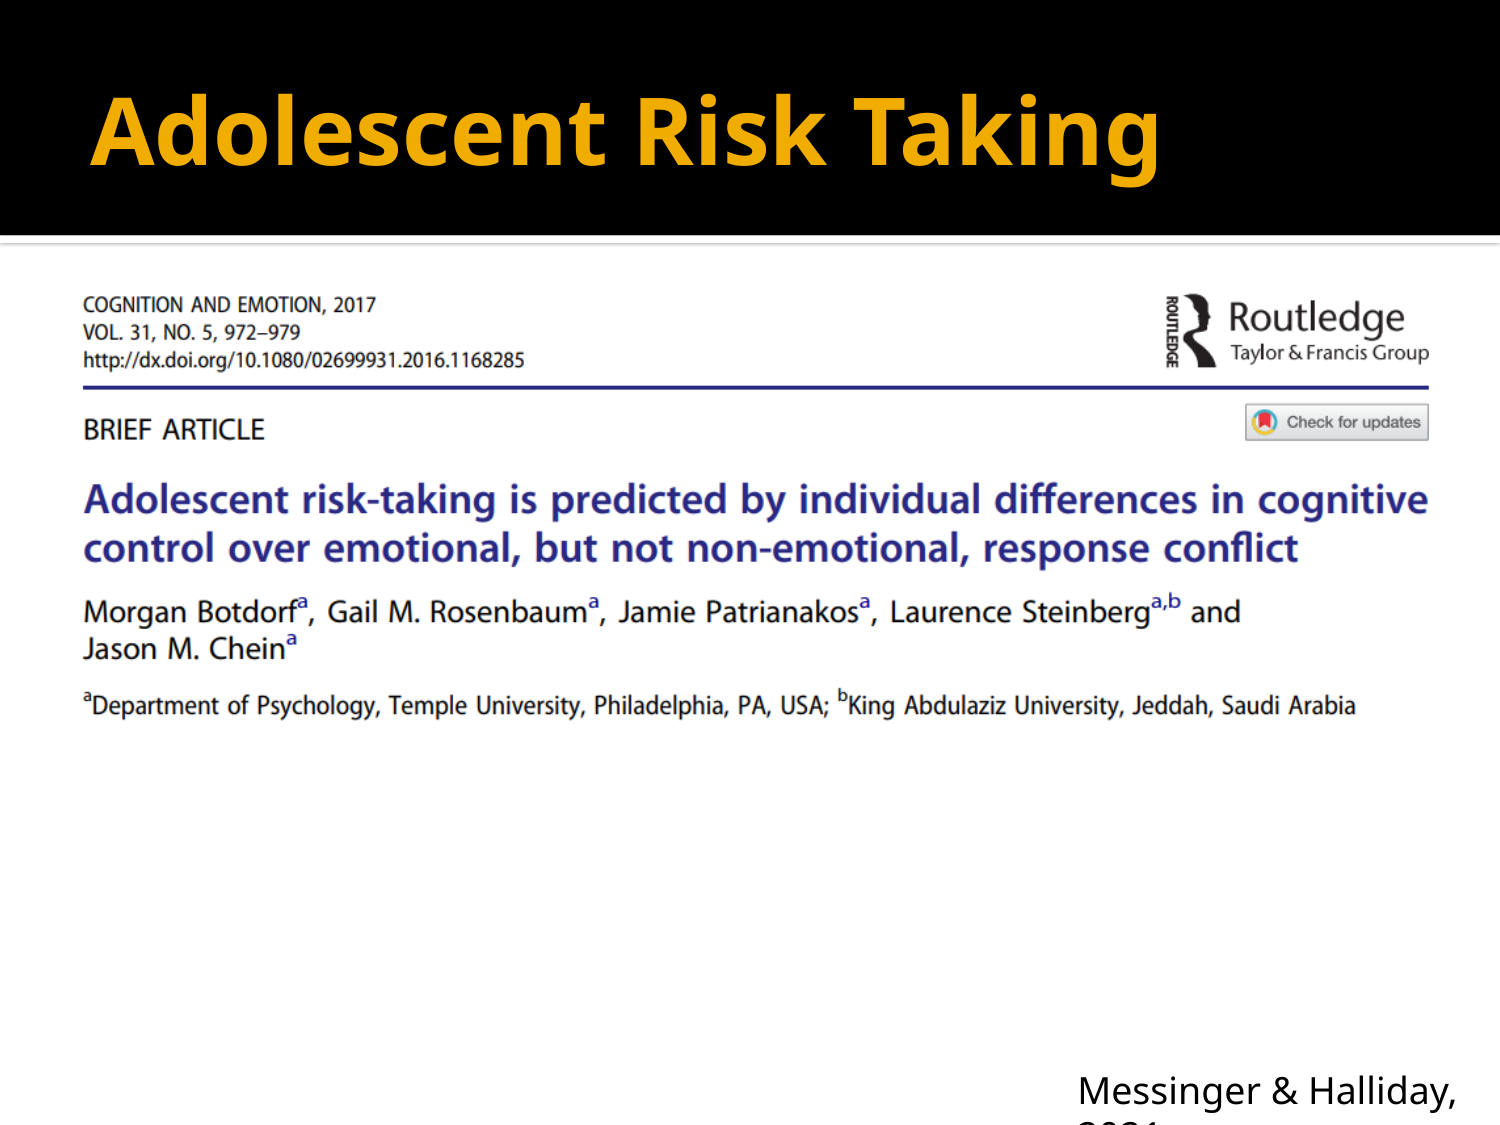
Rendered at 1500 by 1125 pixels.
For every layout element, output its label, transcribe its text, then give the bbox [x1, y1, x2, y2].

text_box Messinger & Halliday, 2021 [1062, 1059, 1500, 1125]
title Adolescent Risk Taking [75, 25, 1425, 231]
picture [74, 286, 1450, 738]
